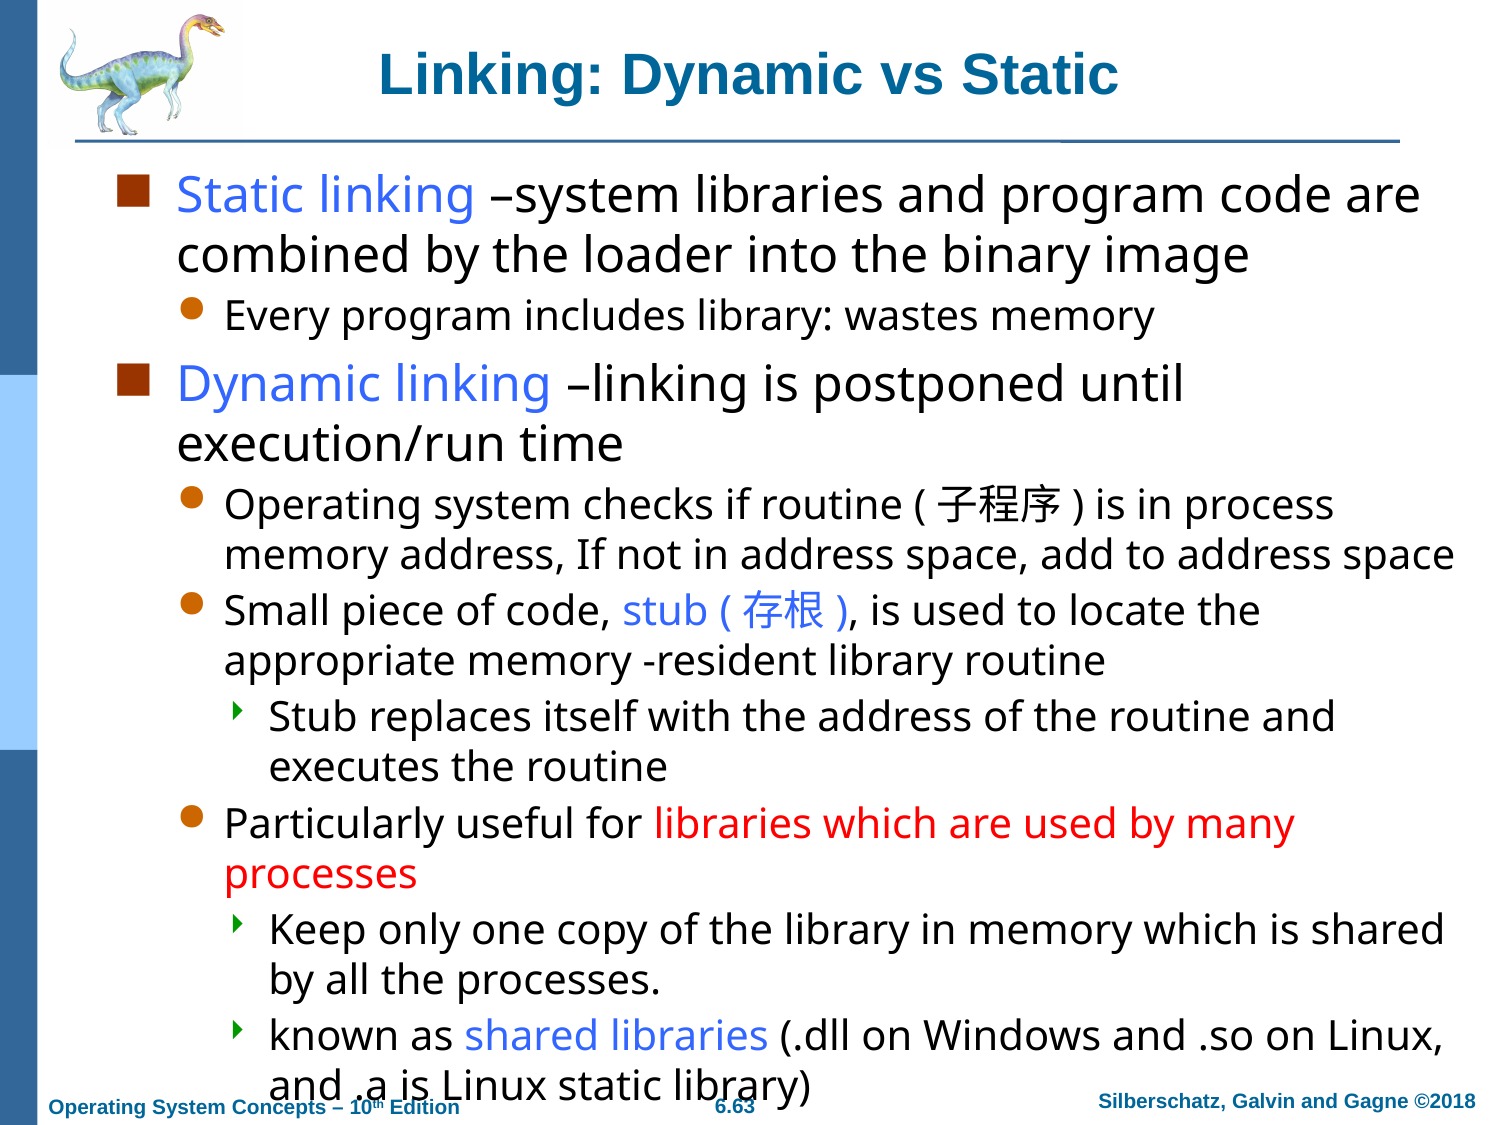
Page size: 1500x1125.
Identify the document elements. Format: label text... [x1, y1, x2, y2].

list Static linking –system libraries and program code are combined by the loader into the binary image Every program includes library: wastes memory Dynamic linking –linking is postponed until execution/run time Operating system checks if routine (子程序) is in process memory address, If not in address space, add to address space Small piece of code, stub (存根), is used to locate the appropriate memory -resident library routine Stub replaces itself with the address of the routine and executes the routine Particularly useful for libraries which are used by many processes Keep only one copy of the library in memory which is shared by all the processes. known as shared libraries (.dll on Windows and .so on Linux, and .a is Linux static library) [105, 154, 1487, 673]
picture [46, 0, 243, 149]
title Linking: Dynamic vs Static [75, 19, 1425, 114]
